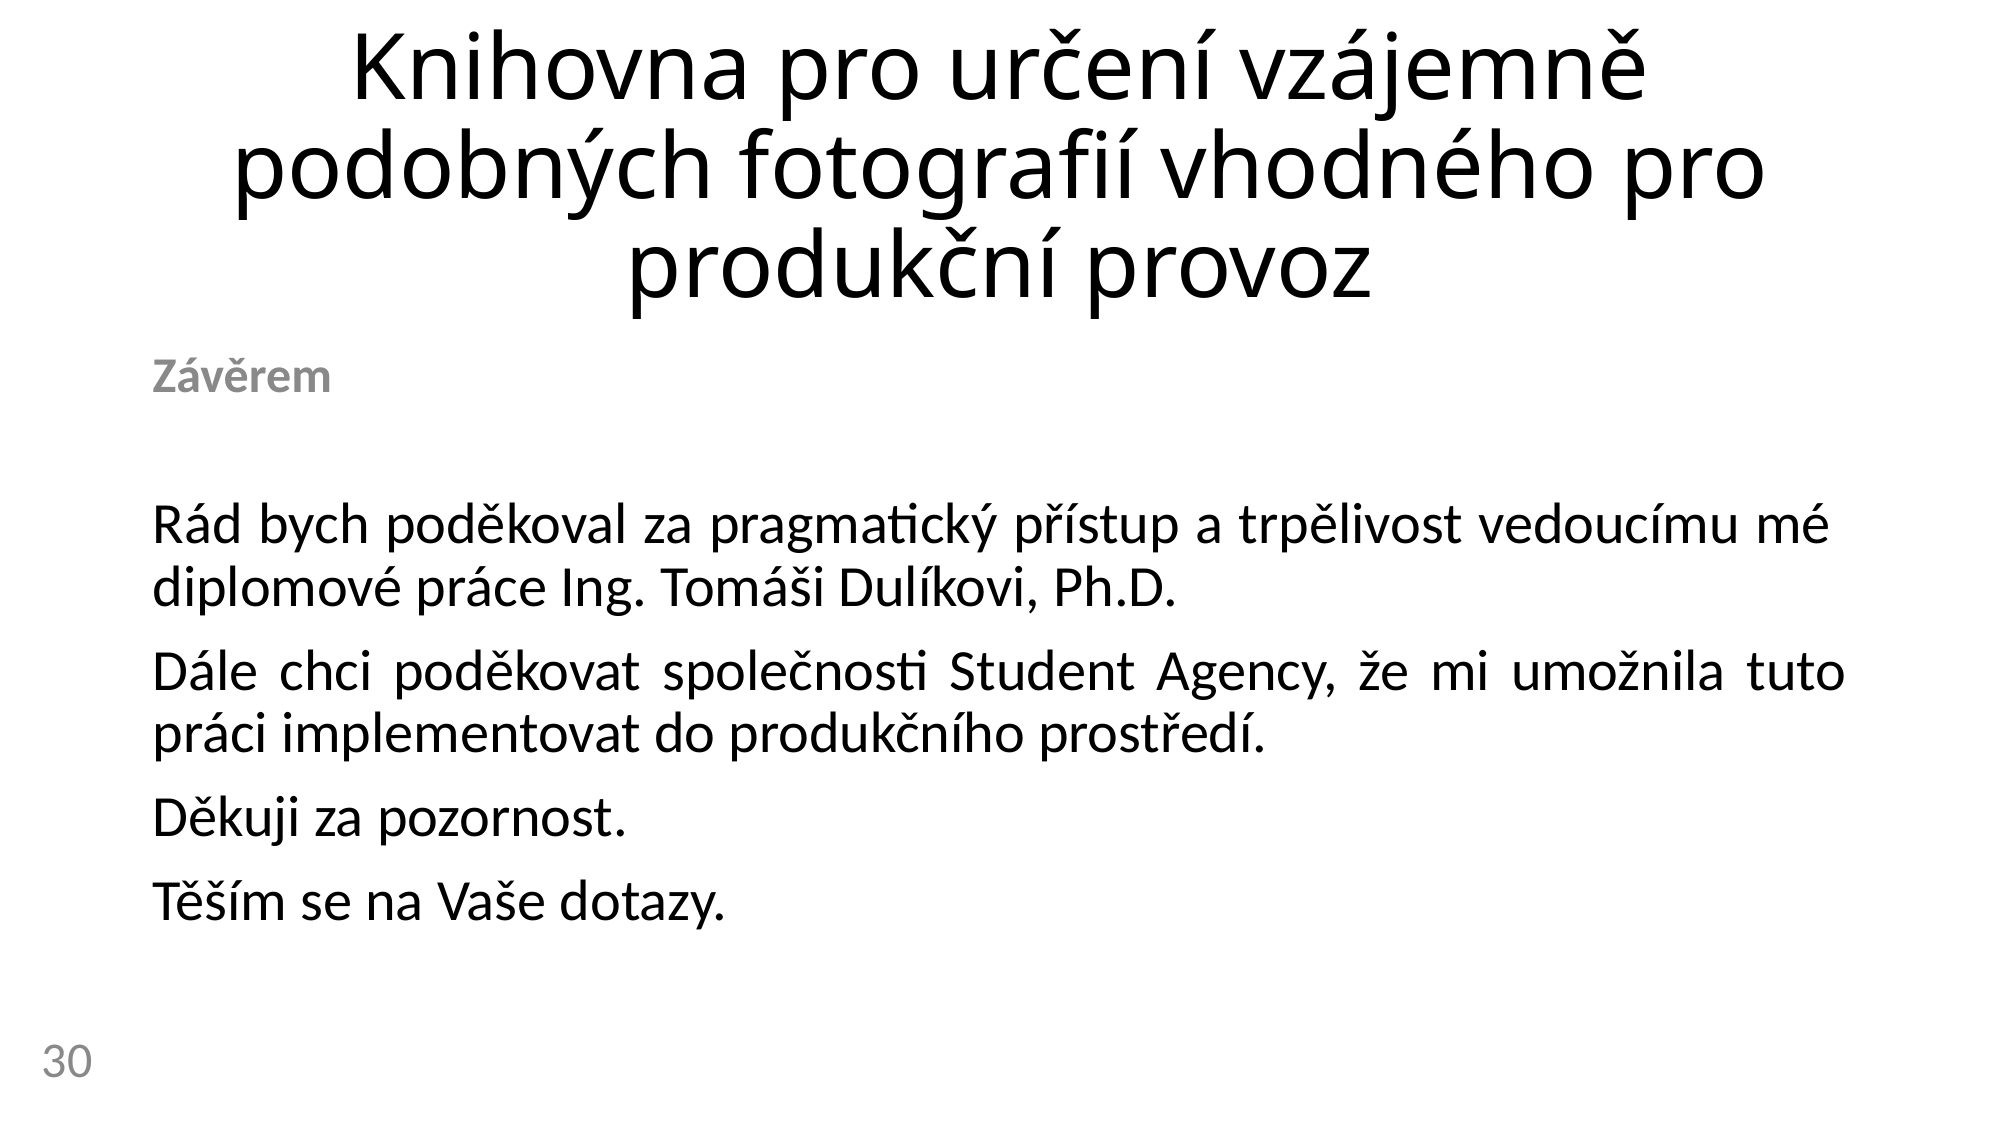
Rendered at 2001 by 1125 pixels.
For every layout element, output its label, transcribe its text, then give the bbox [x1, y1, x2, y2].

title Knihovna pro určení vzájemně podobných fotograﬁí vhodného pro produkční provoz [137, 59, 1863, 278]
text_box 30 [0, 988, 136, 1125]
list Rád bych poděkoval za pragmatický přístup a trpělivost vedoucímu mé diplomové práce Ing. Tomáši Dulíkovi, Ph.D. Dále chci poděkovat společnosti Student Agency, že mi umožnila tuto práci implementovat do produkčního prostředí. Děkuji za pozornost. Těším se na Vaše dotazy. [137, 410, 1863, 1016]
list Závěrem [137, 275, 984, 410]
